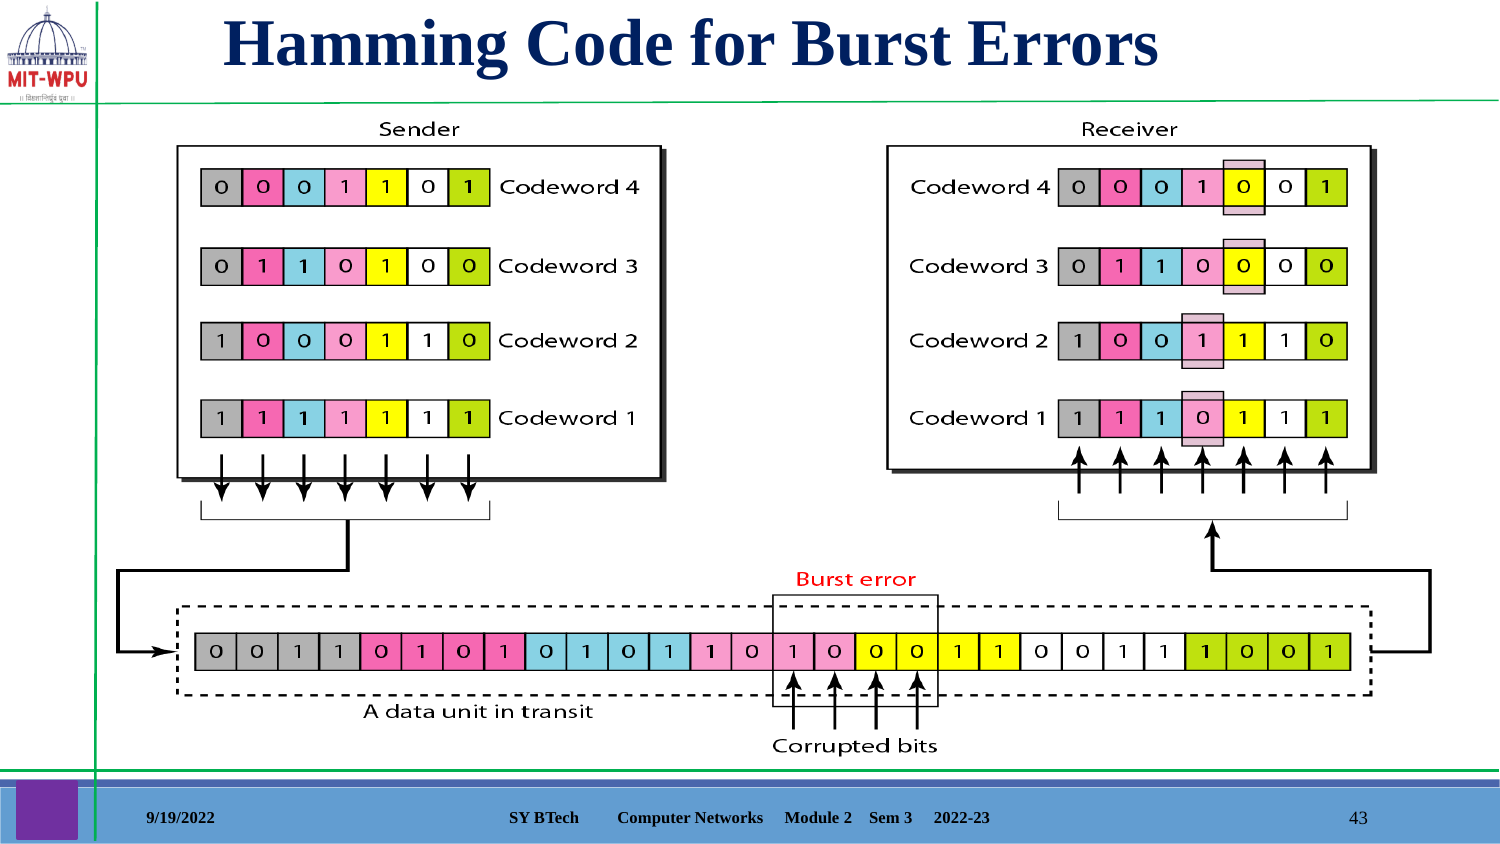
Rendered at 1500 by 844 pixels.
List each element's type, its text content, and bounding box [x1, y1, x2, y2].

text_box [94, 1, 98, 770]
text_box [102, 100, 1499, 104]
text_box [94, 780, 98, 842]
footer SY BTech Computer Networks Module 2 Sem 3 2022-23 [453, 794, 1047, 840]
slide_number ‹#› [1218, 794, 1380, 840]
text_box [17, 782, 76, 839]
title Hamming Code for Burst Errors [212, 7, 1500, 85]
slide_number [135, 794, 440, 840]
picture [115, 119, 1433, 759]
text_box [0, 100, 89, 104]
text_box [6, 5, 88, 98]
